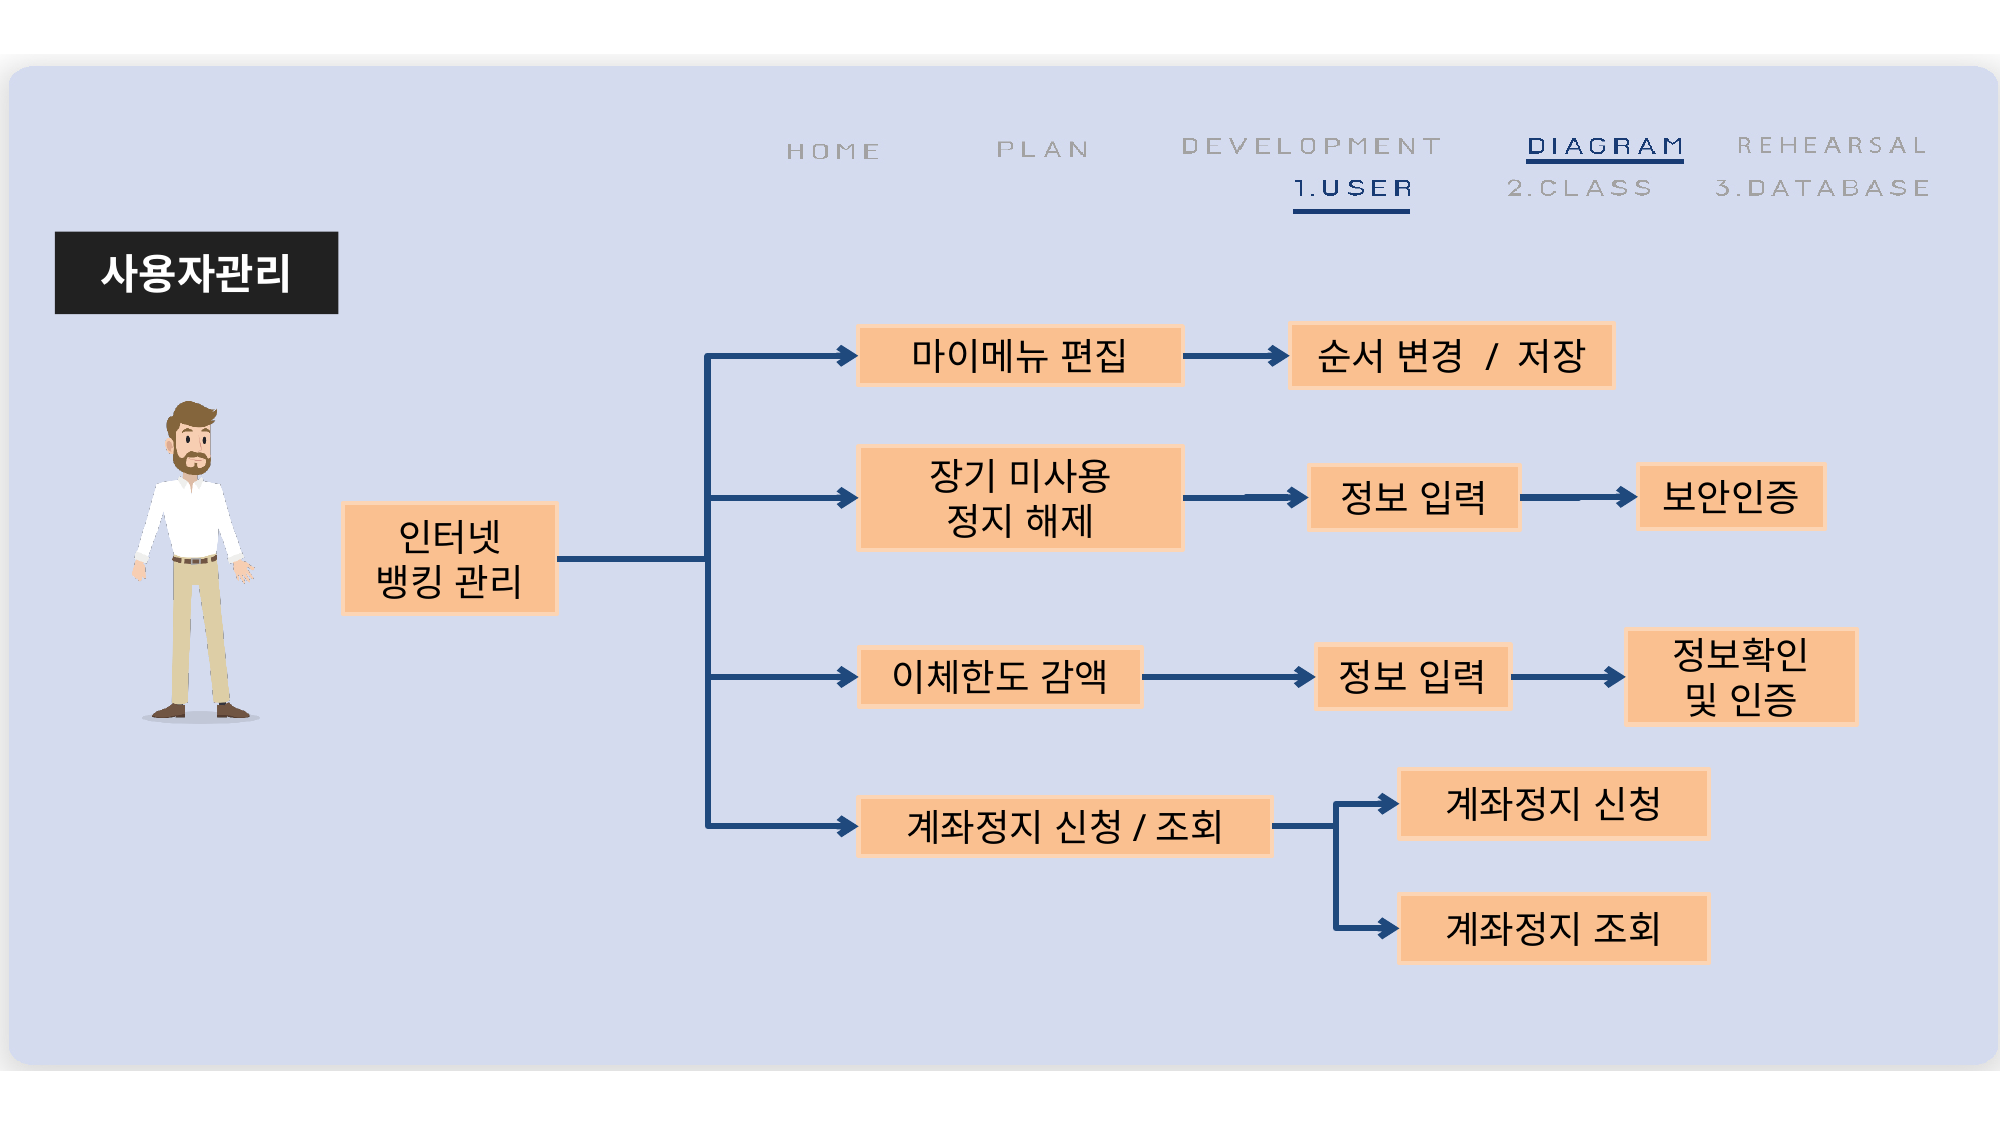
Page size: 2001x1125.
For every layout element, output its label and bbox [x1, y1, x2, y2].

text_box [556, 684, 859, 827]
text_box [556, 497, 859, 558]
text_box [556, 558, 859, 678]
text_box [1272, 803, 1400, 827]
picture [0, 54, 2000, 1071]
text_box [556, 355, 859, 497]
text_box [1272, 834, 1400, 929]
